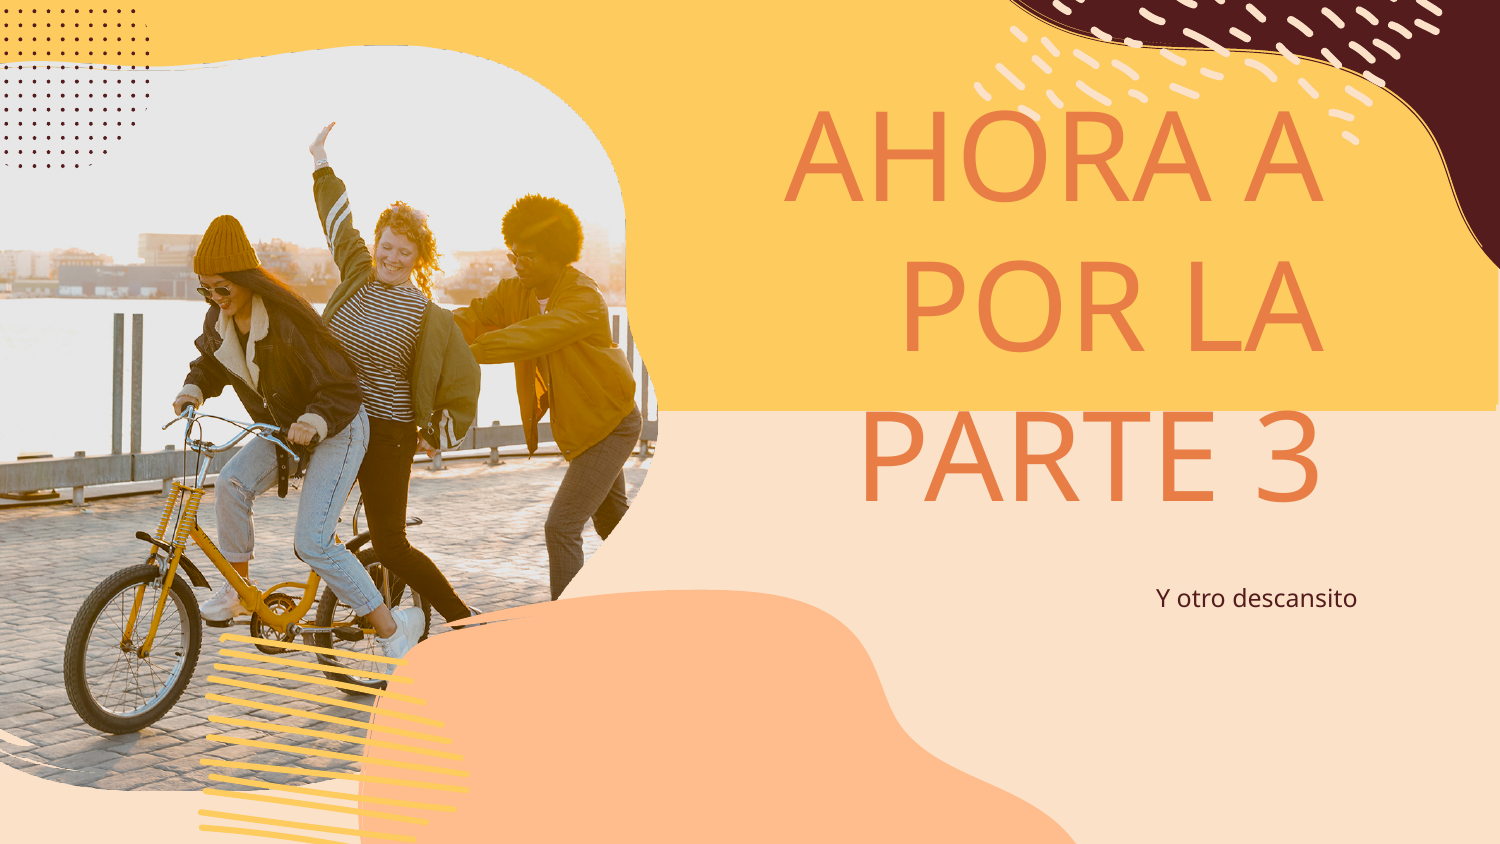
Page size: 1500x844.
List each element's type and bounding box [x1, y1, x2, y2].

text_box [1109, 0, 1380, 311]
picture [0, 0, 1499, 844]
text_box [357, 589, 1097, 844]
text_box [1010, 0, 1500, 383]
text_box [172, 632, 472, 844]
text_box [0, 0, 151, 169]
